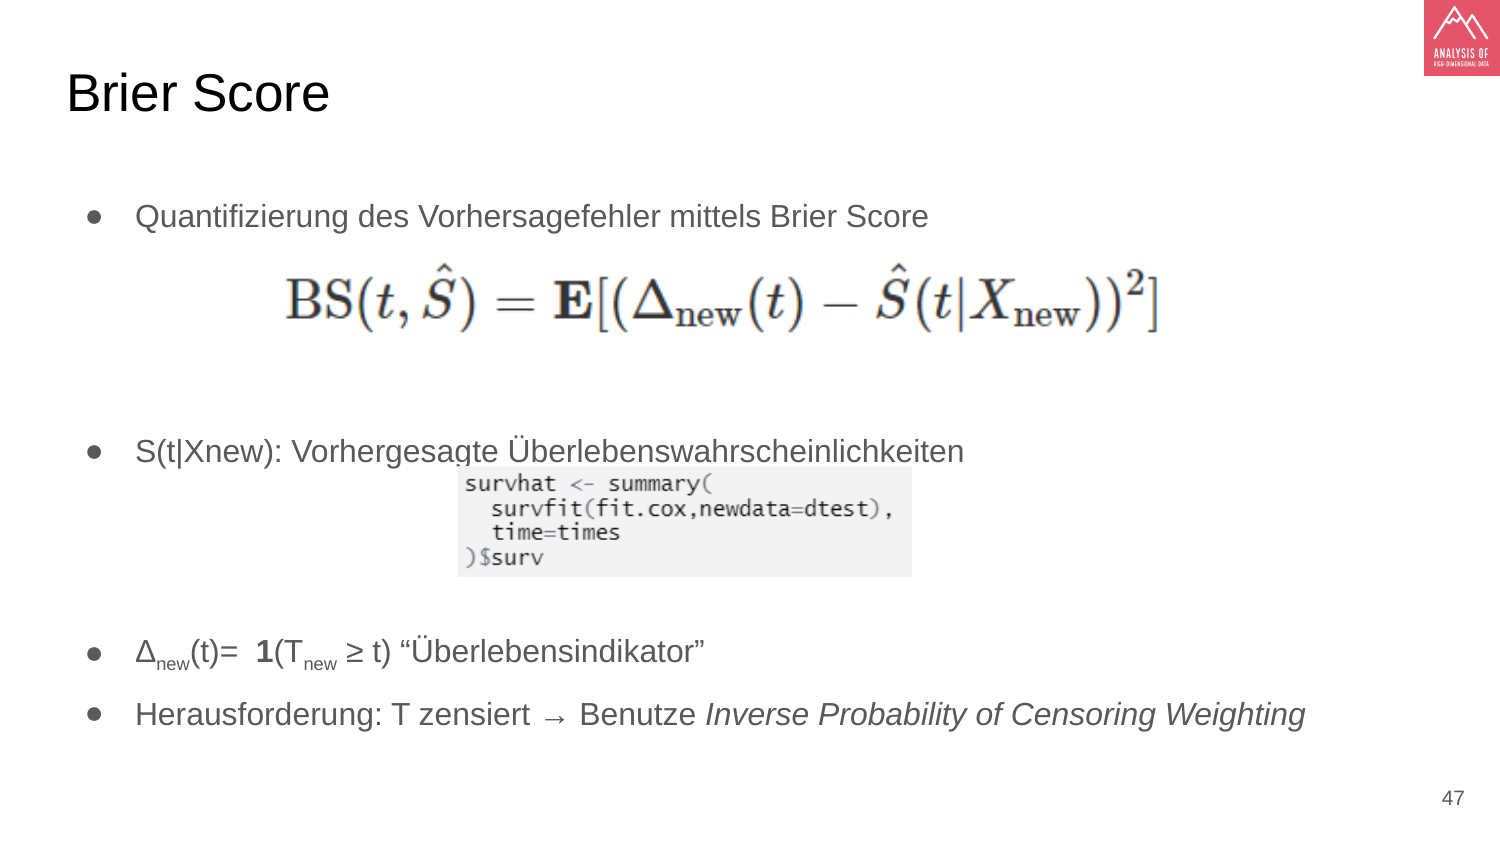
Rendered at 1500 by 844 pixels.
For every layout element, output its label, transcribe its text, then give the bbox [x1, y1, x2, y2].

picture [260, 240, 1196, 376]
title Brier Score [51, 43, 1449, 138]
list Quantifizierung des Vorhersagefehler mittels Brier Score S(t|Xnew): Vorhergesagte Überlebenswahrscheinlichkeiten Δnew(t)= 1(Tnew ≥ t) “Überlebensindikator” Herausforderung: T zensiert → Benutze Inverse Probability of Censoring Weighting [51, 161, 1449, 750]
picture [1424, 0, 1500, 76]
slide_number ‹#› [1389, 764, 1480, 830]
picture [457, 466, 912, 577]
